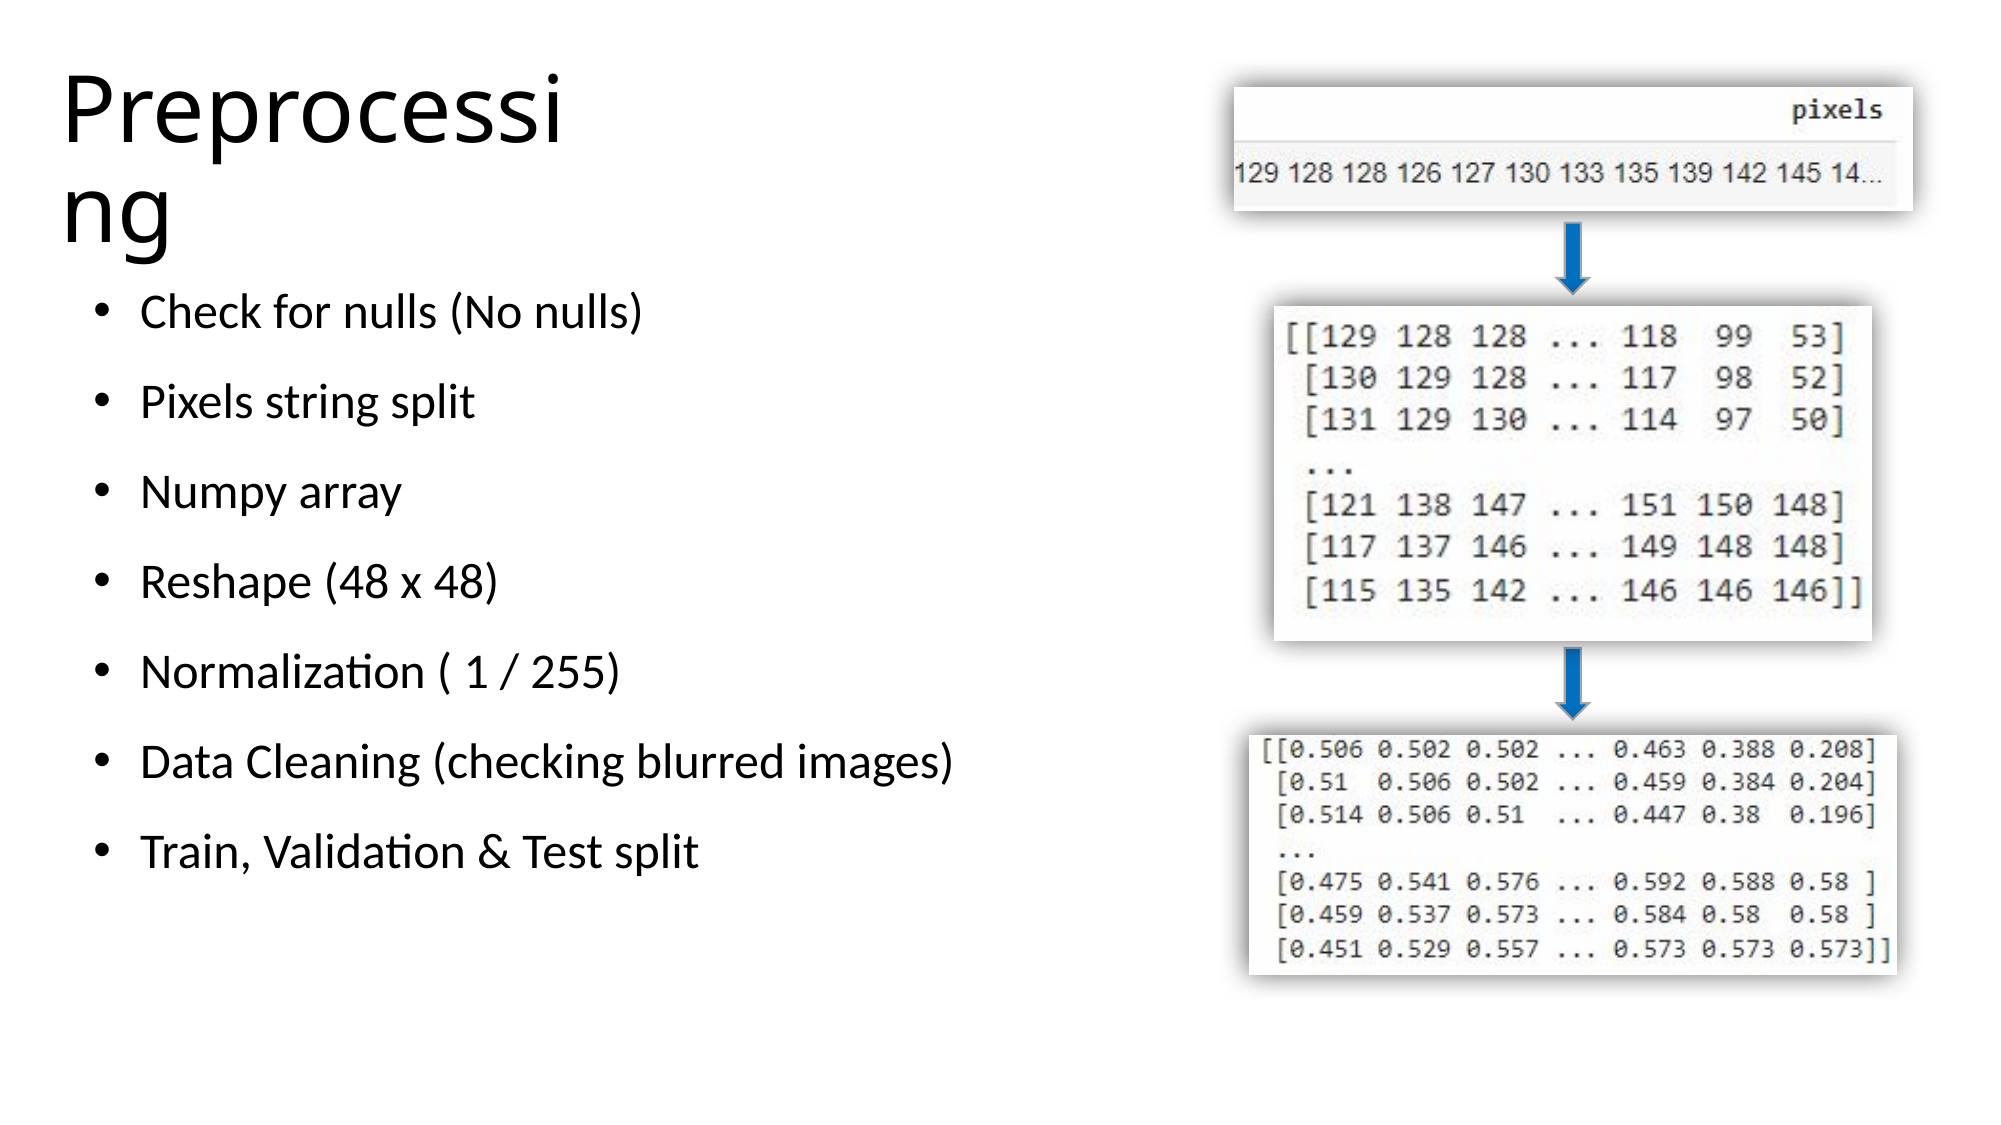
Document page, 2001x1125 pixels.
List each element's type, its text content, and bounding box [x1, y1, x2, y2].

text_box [1234, 87, 1913, 975]
title Preprocessing [45, 53, 621, 272]
text_box Check for nulls (No nulls) Pixels string split Numpy array Reshape (48 x 48) Normalization ( 1 / 255) Data Cleaning (checking blurred images) Train, Validation & Test split [78, 241, 1000, 887]
